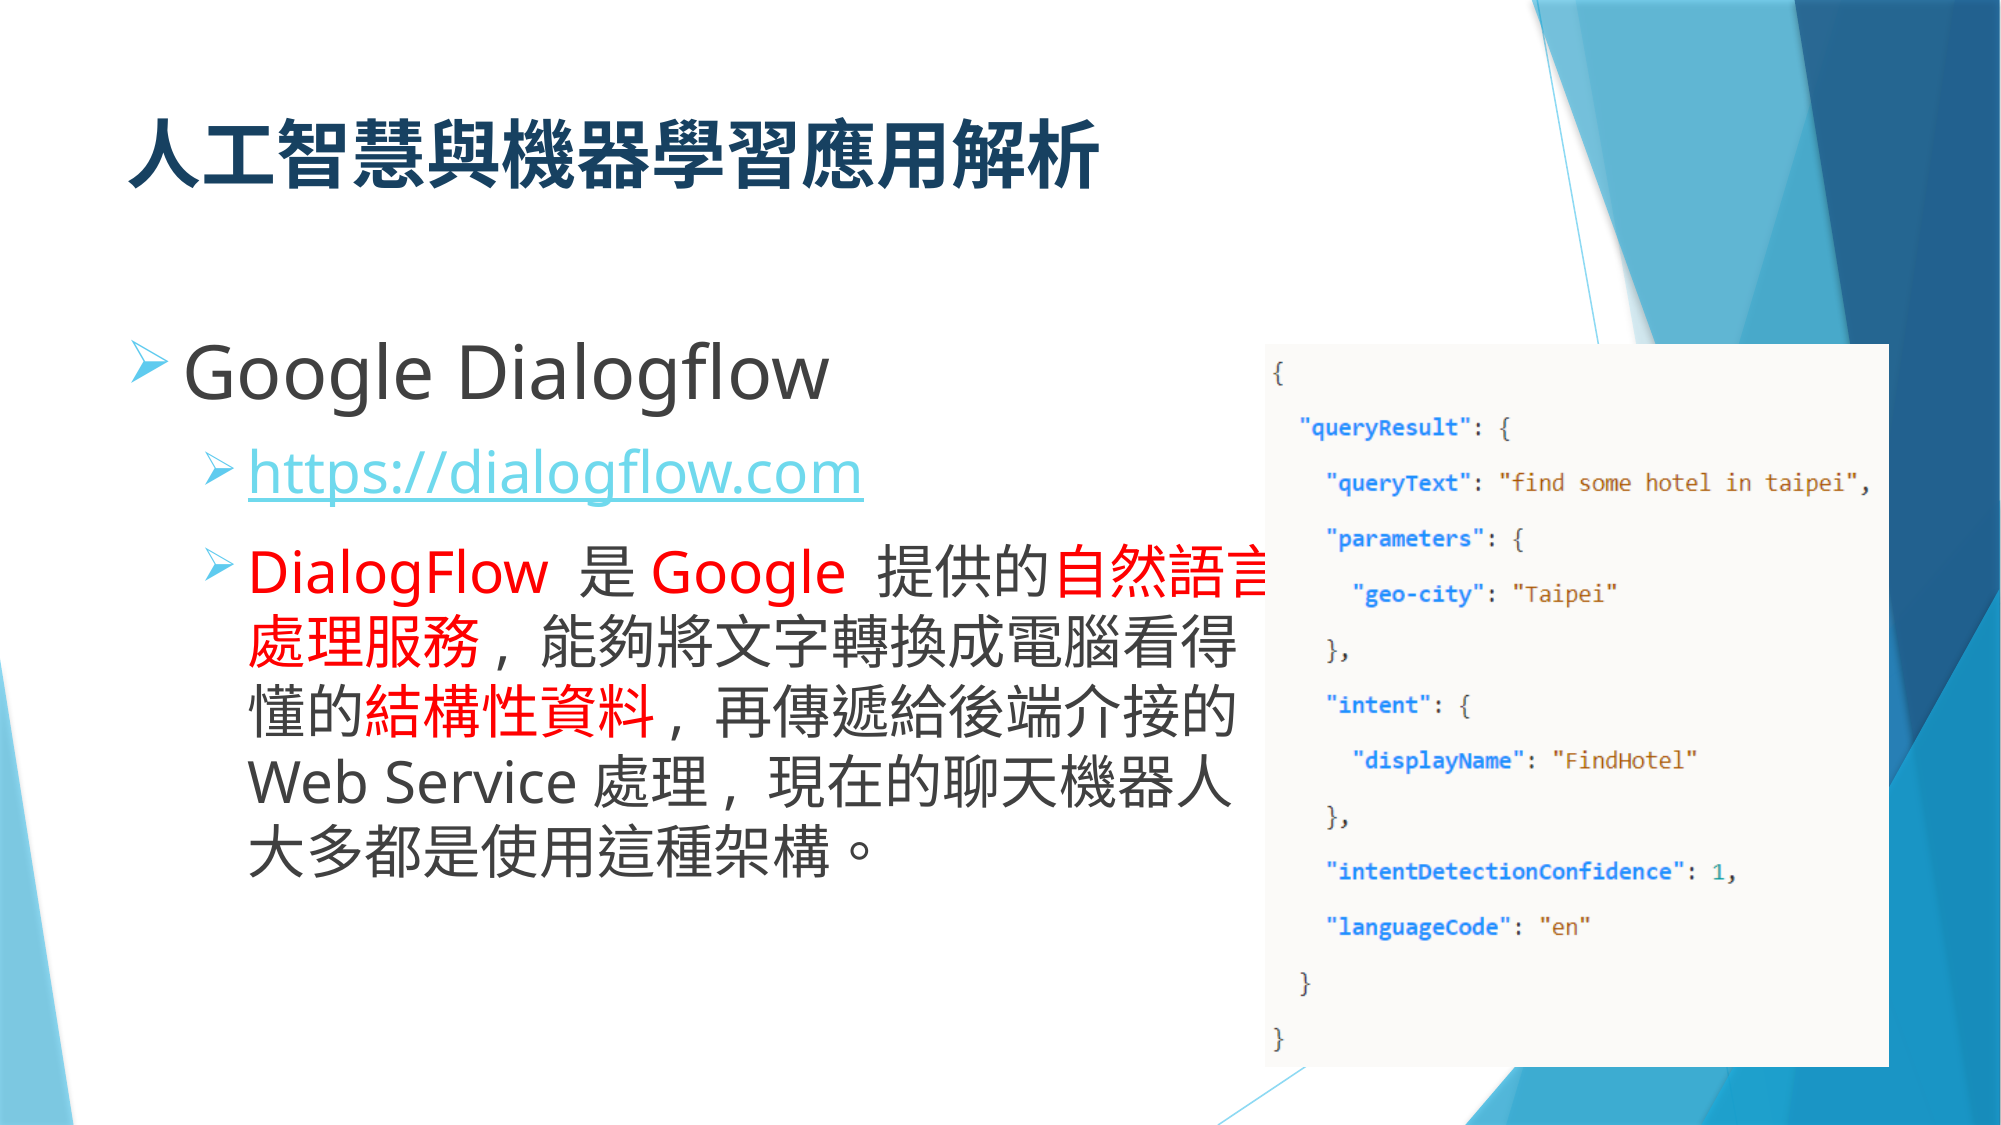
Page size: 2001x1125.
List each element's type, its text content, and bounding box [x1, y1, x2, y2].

title 人工智慧與機器學習應用解析 [111, 99, 1522, 316]
list Google Dialogflow https://dialogflow.com DialogFlow 是Google 提供的自然語言 處理服務, 能夠將文字轉換成電腦看得 懂的結構性資料, 再傳遞給後端介接的 Web Service處理, 現在的聊天機器人 大多都是使用這種架構。 [111, 316, 1522, 954]
picture [1265, 344, 1890, 1067]
